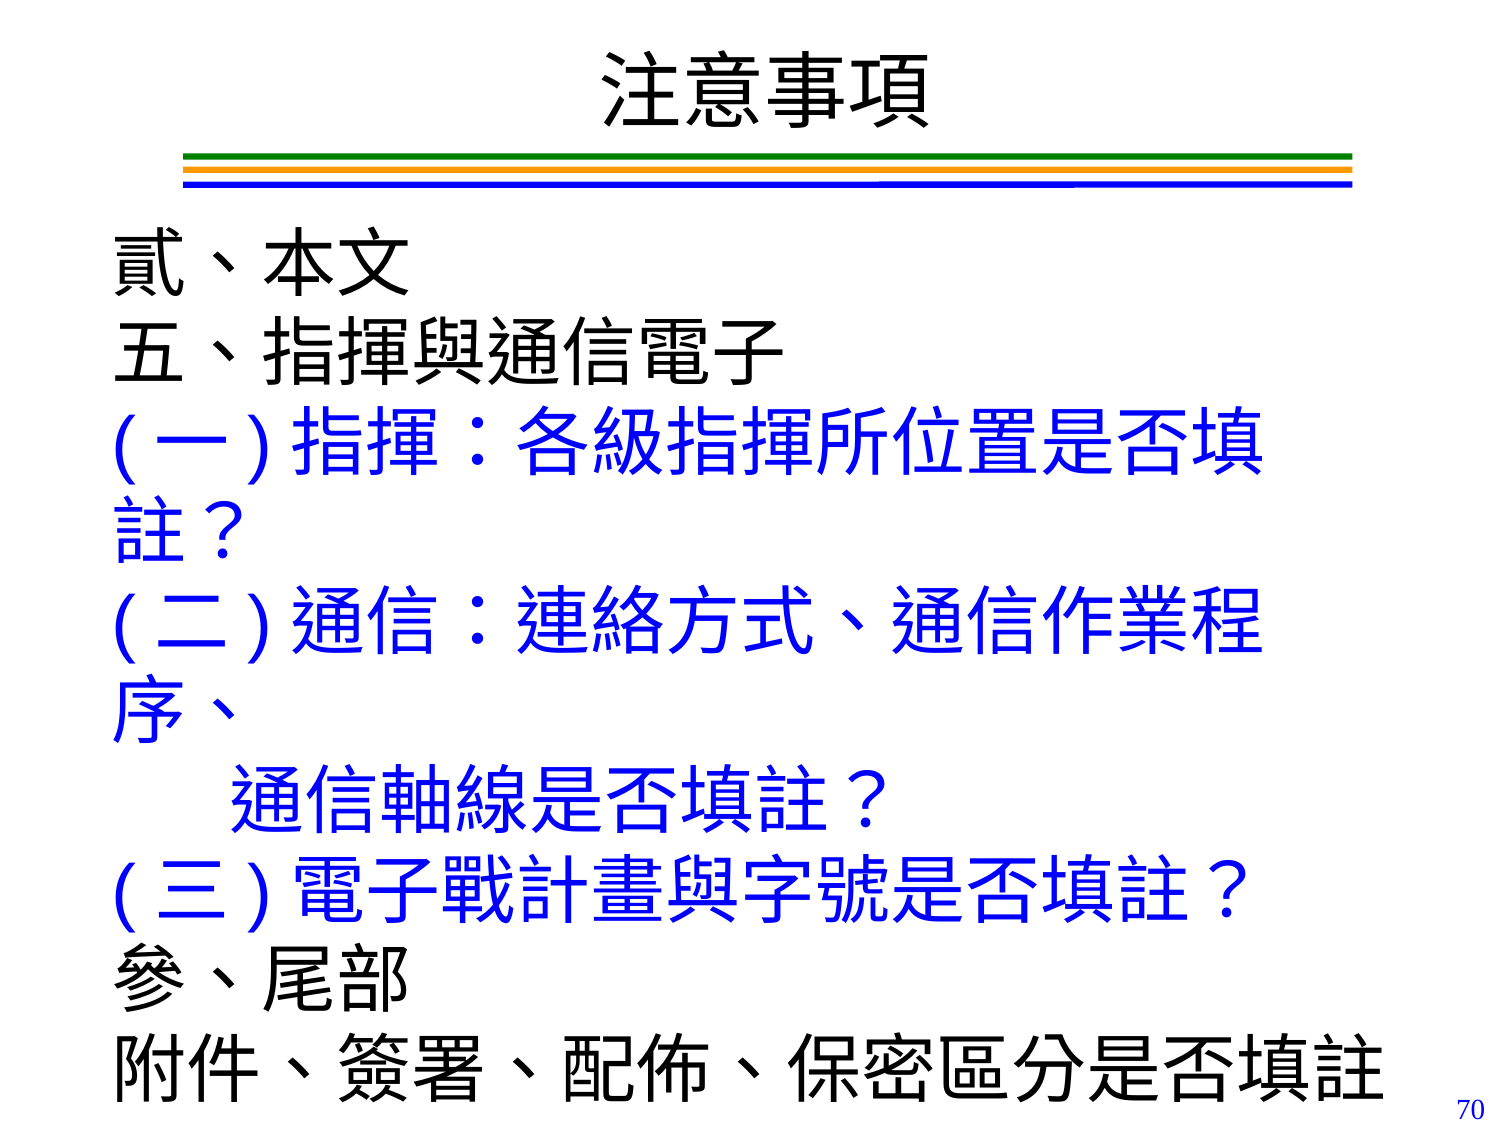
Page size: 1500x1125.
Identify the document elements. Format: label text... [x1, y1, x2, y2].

slide_number 70 [1150, 1082, 1500, 1119]
text_box 命令五大格式 [74, 42, 1425, 161]
text_box 貳、本文 五、指揮與通信電子 (一)指揮：各級指揮所位置是否填註？ (二)通信：連絡方式、通信作業程序、 通信軸線是否填註？ (三)電子戰計畫與字號是否填註？ 參、尾部 附件、簽署、配佈、保密區分是否填註 [96, 208, 1412, 1119]
text_box 注意事項 [137, 31, 1393, 146]
